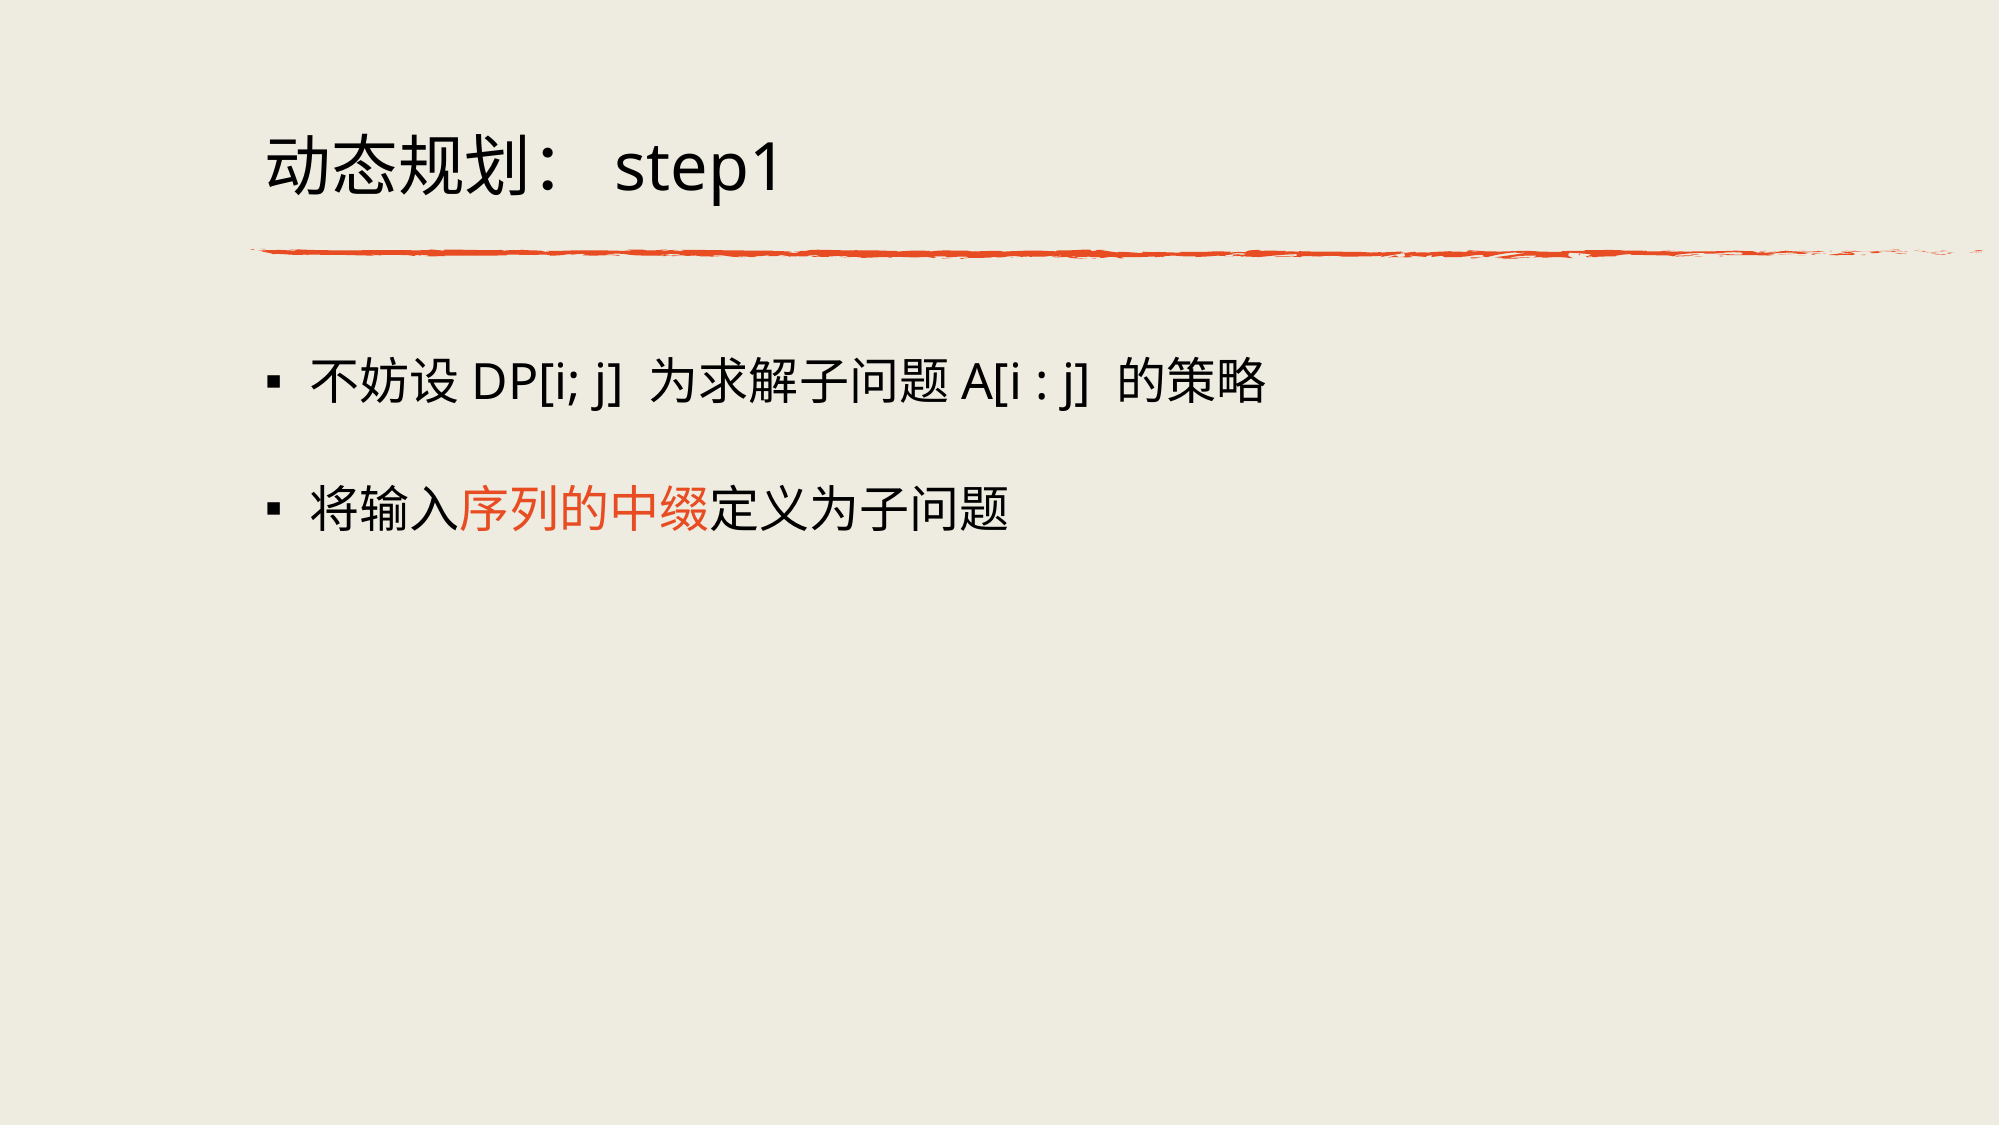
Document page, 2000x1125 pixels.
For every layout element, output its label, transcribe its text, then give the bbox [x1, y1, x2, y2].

title 动态规划：step1 [249, 45, 1750, 213]
list 不妨设DP[i; j] 为求解⼦问题A[i : j] 的策略 将输入序列的中缀定义为子问题 [249, 312, 1750, 1013]
